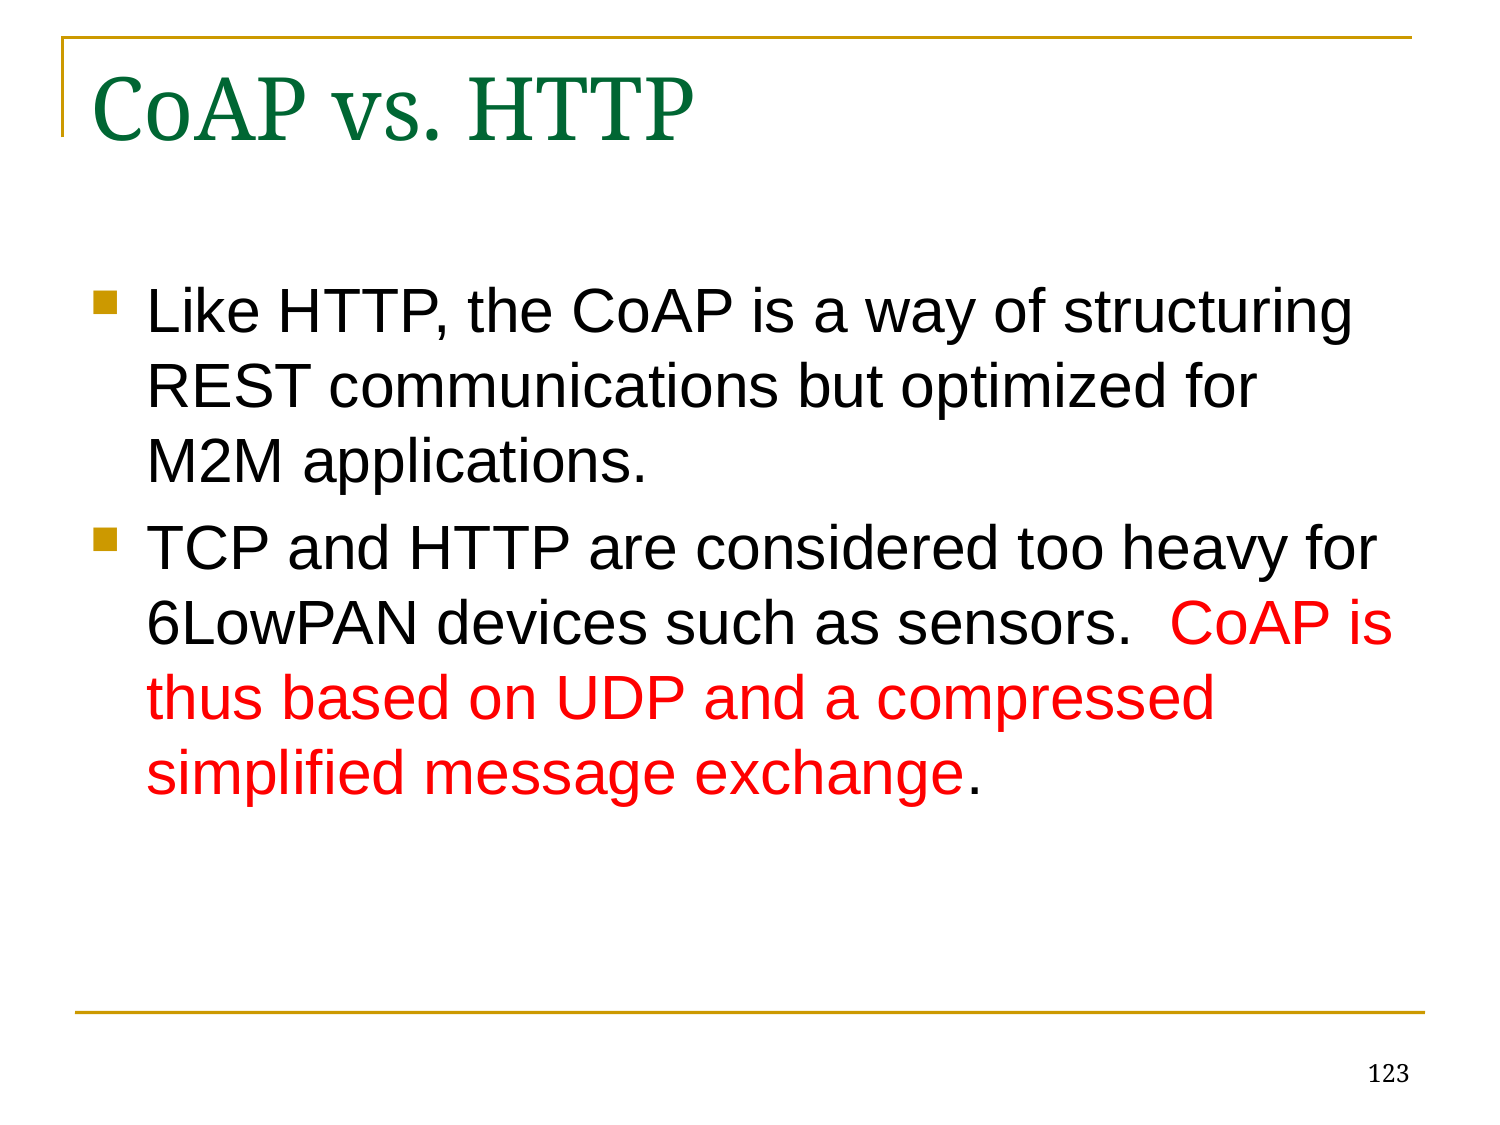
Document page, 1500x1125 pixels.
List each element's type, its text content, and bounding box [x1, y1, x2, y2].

title CoAP vs. HTTP [75, 45, 1425, 233]
list Like HTTP, the CoAP is a way of structuring REST communications but optimized for M2M applications. TCP and HTTP are considered too heavy for 6LowPAN devices such as sensors. CoAP is thus based on UDP and a compressed simplified message exchange. [75, 262, 1425, 1006]
slide_number 123 [1074, 1023, 1426, 1100]
